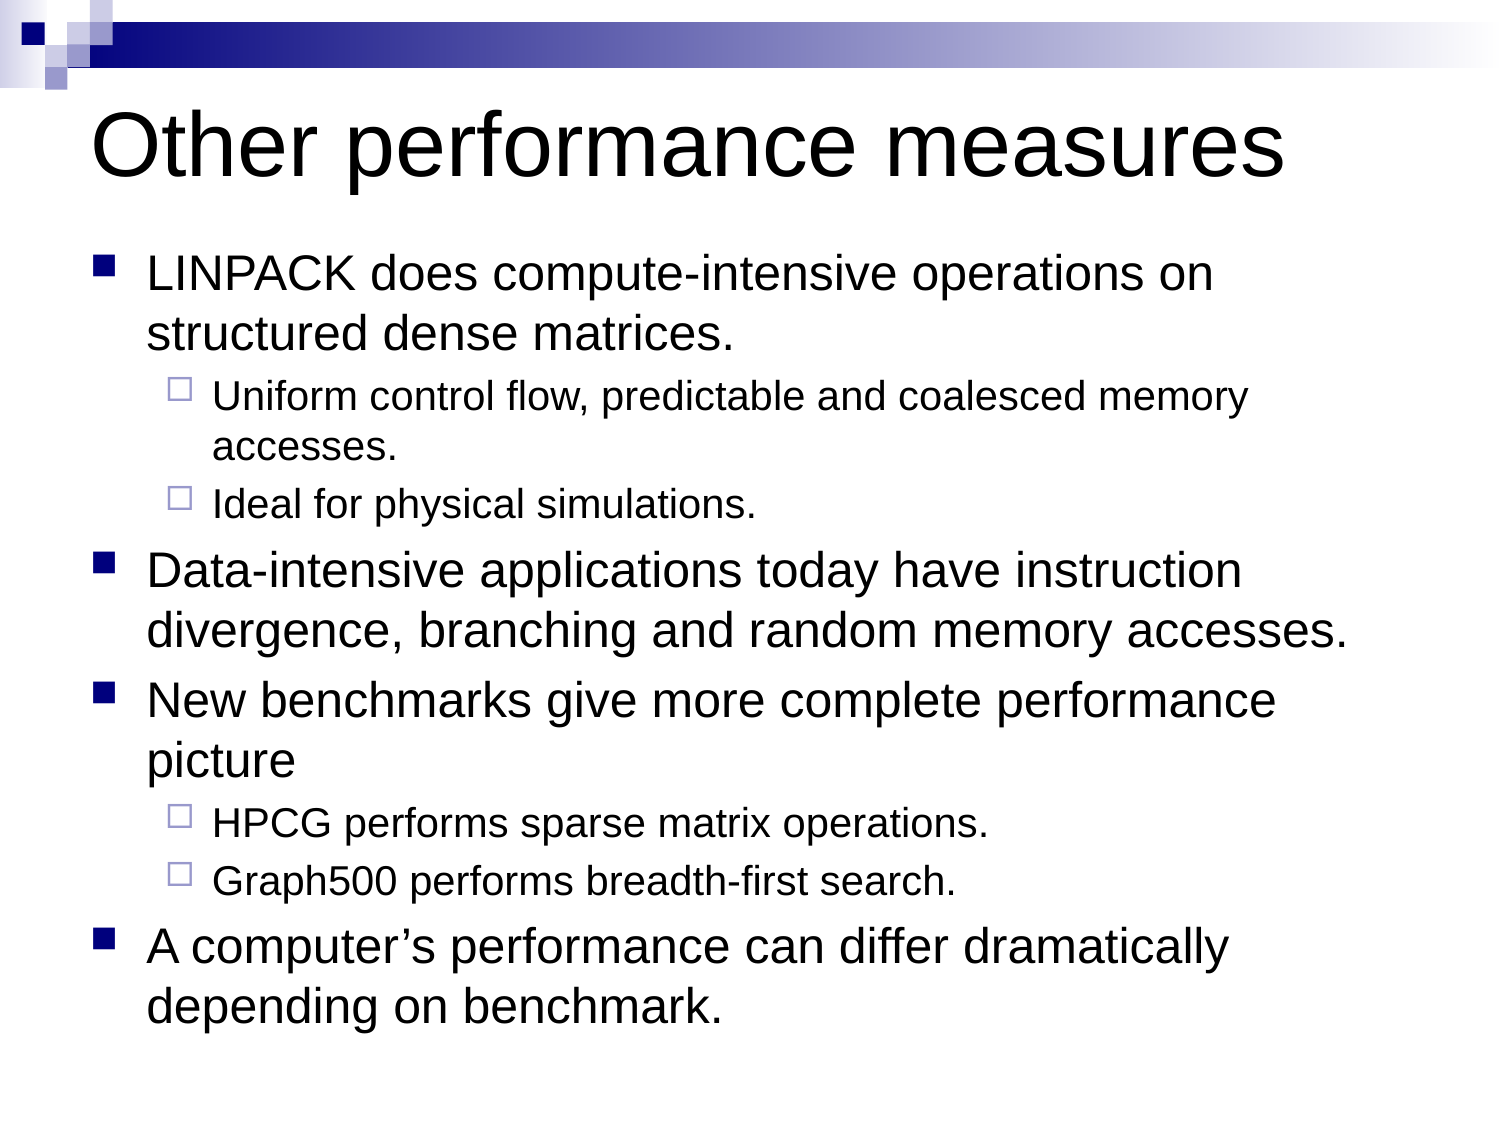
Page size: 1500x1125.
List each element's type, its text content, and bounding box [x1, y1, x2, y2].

title Other performance measures [75, 75, 1425, 205]
list LINPACK does compute-intensive operations on structured dense matrices. Uniform control flow, predictable and coalesced memory accesses. Ideal for physical simulations. Data-intensive applications today have instruction divergence, branching and random memory accesses. New benchmarks give more complete performance picture HPCG performs sparse matrix operations. Graph500 performs breadth-first search. A computer’s performance can differ dramatically depending on benchmark. [75, 232, 1425, 1108]
